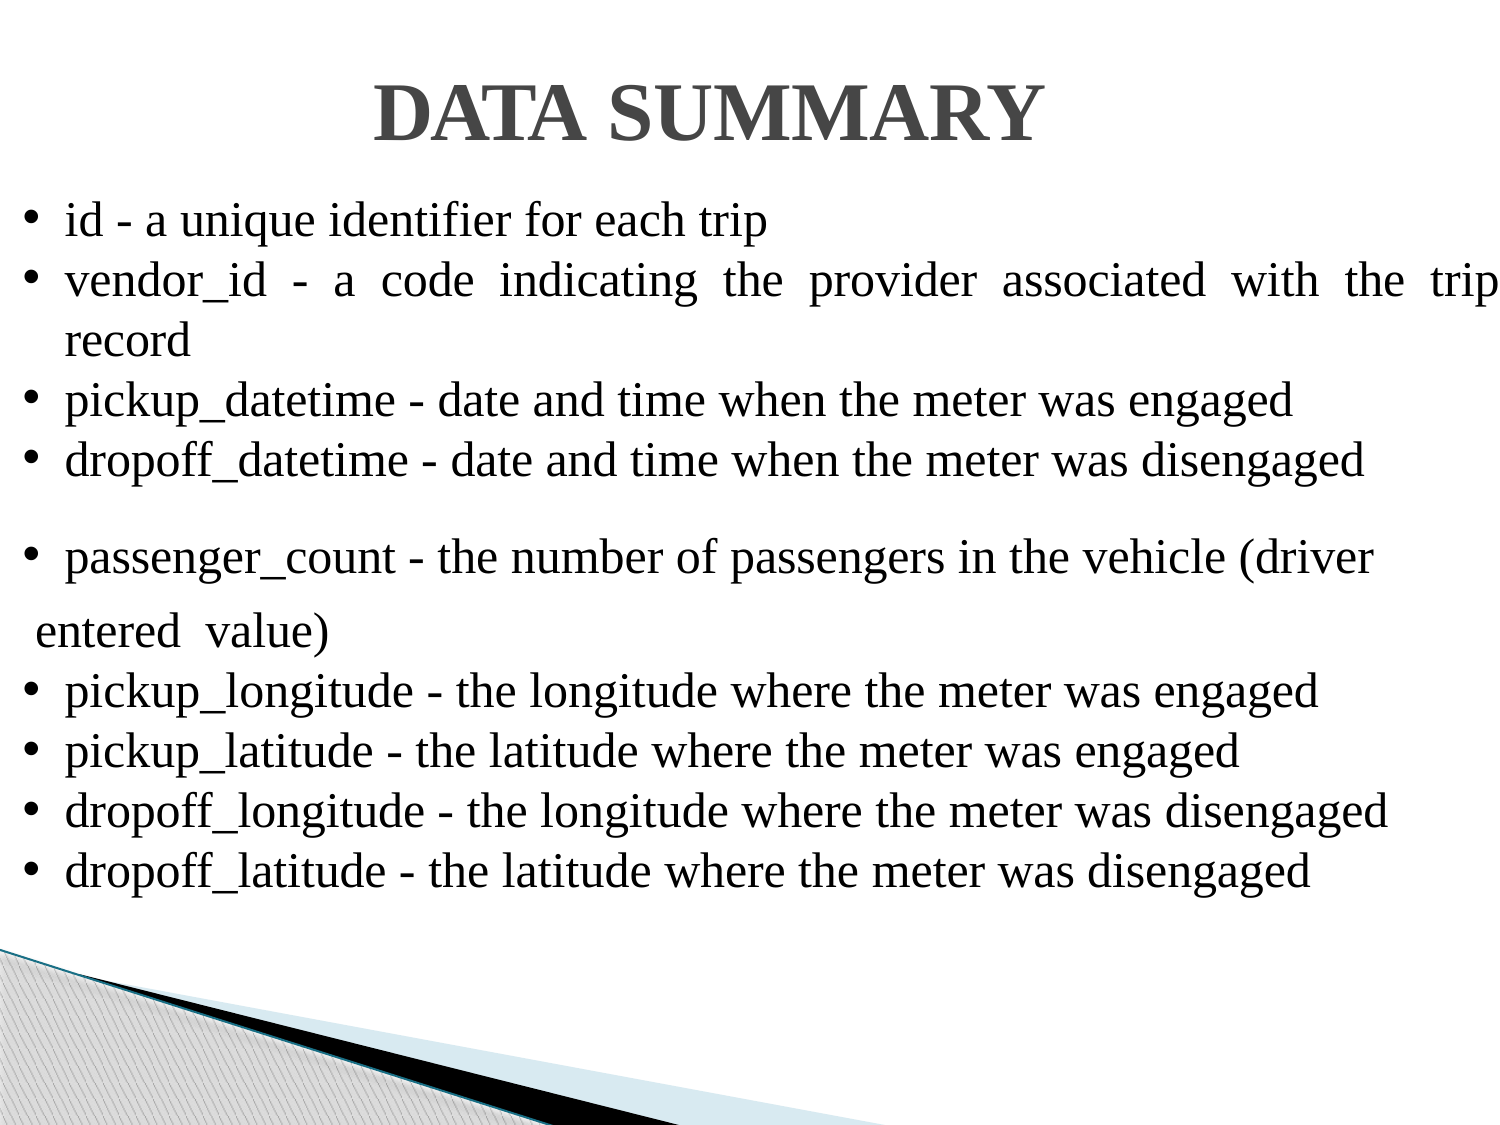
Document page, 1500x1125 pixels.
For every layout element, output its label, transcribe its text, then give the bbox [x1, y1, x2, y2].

title DATA SUMMARY [371, 11, 1164, 184]
text_box id - a unique identifier for each trip vendor_id - a code indicating the provider associated with the trip record pickup_datetime - date and time when the meter was engaged dropoff_datetime - date and time when the meter was disengaged passenger_count - the number of passengers in the vehicle (driver entered value) pickup_longitude - the longitude where the meter was engaged pickup_latitude - the latitude where the meter was engaged dropoff_longitude - the longitude where the meter was disengaged dropoff_latitude - the latitude where the meter was disengaged [20, 184, 1500, 898]
